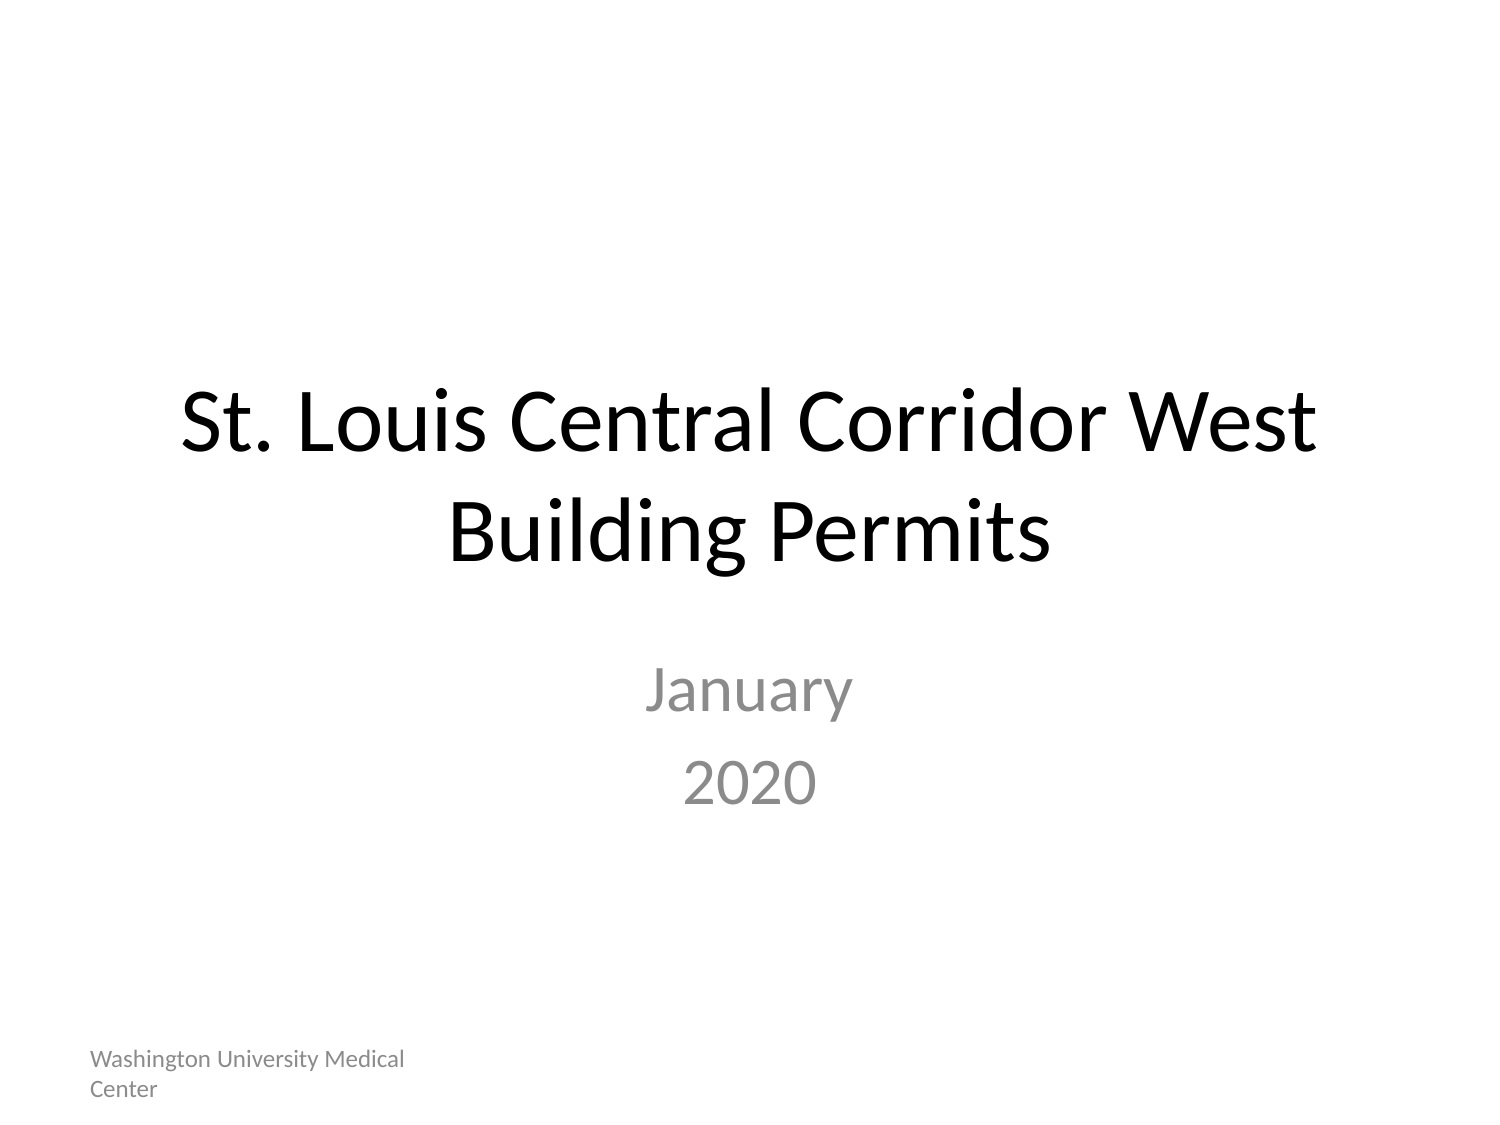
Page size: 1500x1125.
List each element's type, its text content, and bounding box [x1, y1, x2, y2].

slide_number Washington University Medical Center [75, 1042, 425, 1103]
subtitle January 2020 [225, 637, 1275, 925]
title St. Louis Central Corridor West Building Permits [112, 349, 1388, 591]
